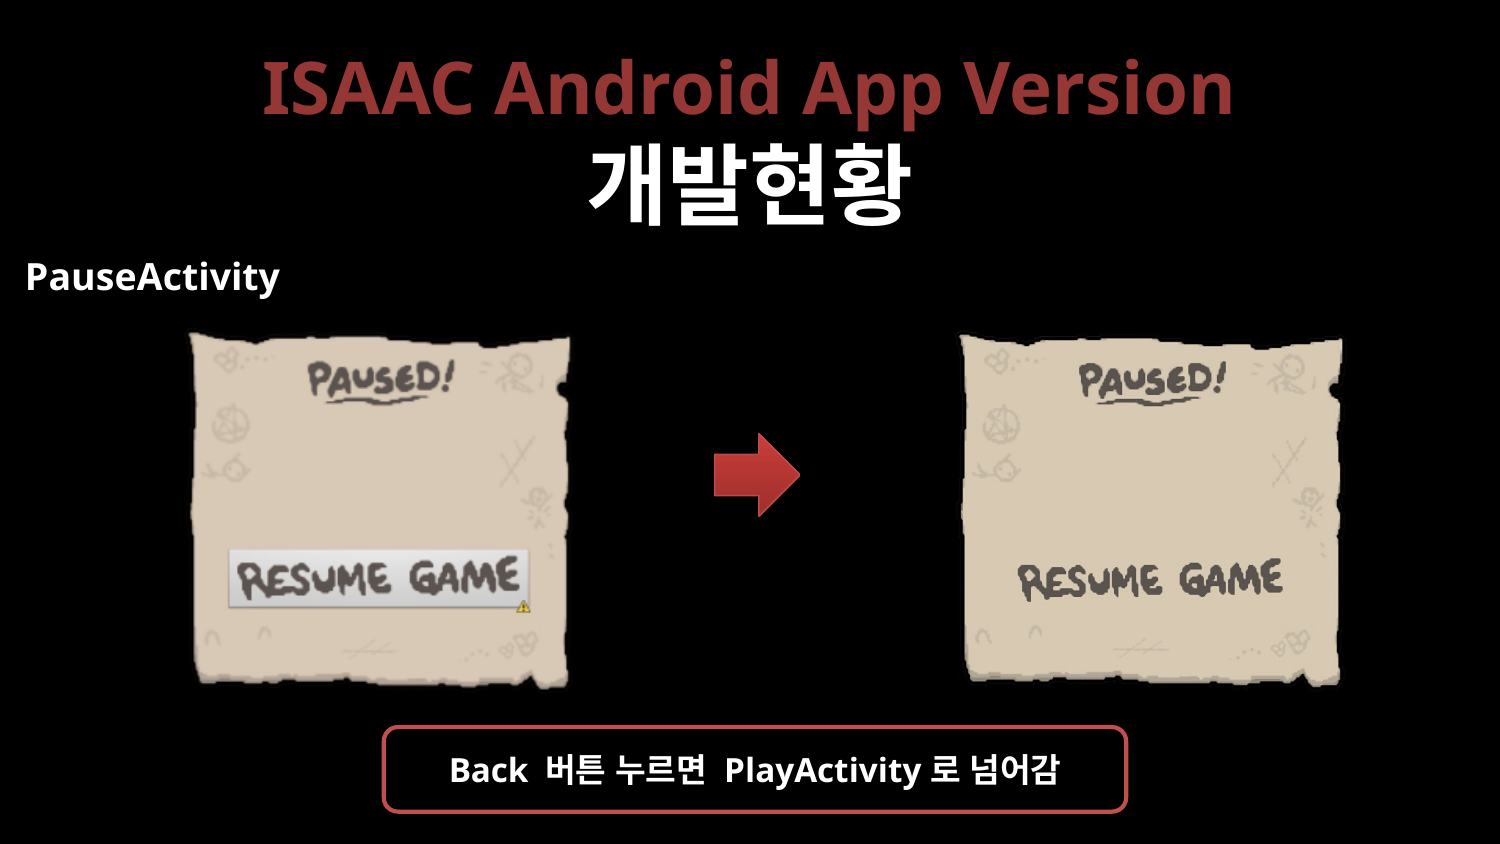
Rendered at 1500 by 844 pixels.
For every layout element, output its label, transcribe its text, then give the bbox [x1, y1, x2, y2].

text_box Back 버튼 누르면 PlayActivity로 넘어감 [381, 724, 1129, 814]
picture [34, 302, 739, 718]
title ISAAC Android App Version 개발현황 [75, 33, 1425, 245]
picture [799, 302, 1500, 718]
text_box PauseActivity [10, 245, 295, 306]
text_box [744, 432, 794, 518]
